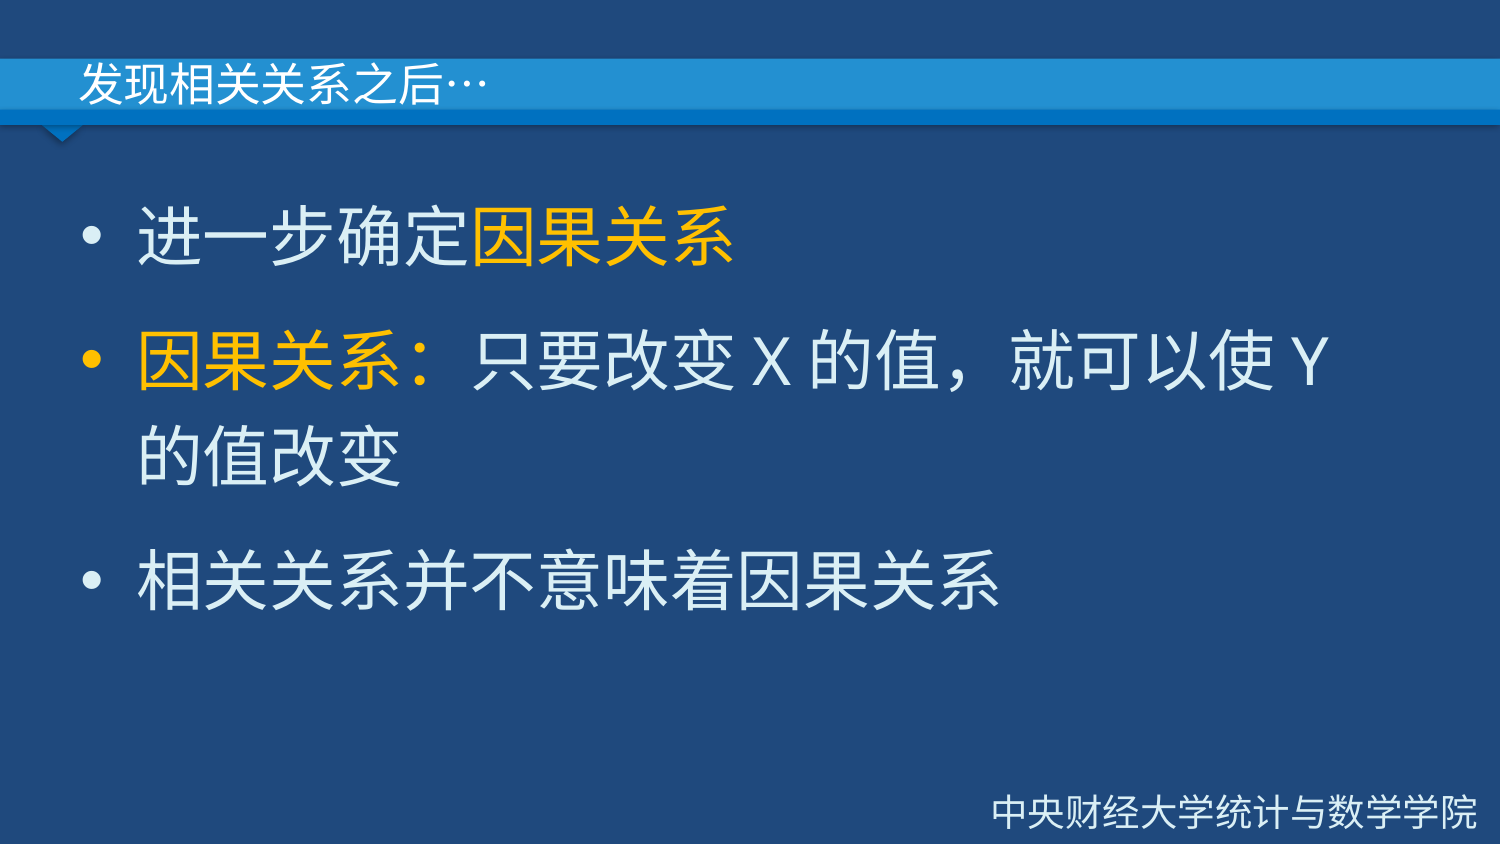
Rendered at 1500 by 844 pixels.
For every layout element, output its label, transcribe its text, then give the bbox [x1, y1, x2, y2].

title 发现相关关系之后… [63, 54, 1414, 112]
list 进一步确定因果关系 因果关系：只要改变X的值，就可以使Y的值改变 相关关系并不意味着因果关系 [64, 170, 1415, 798]
